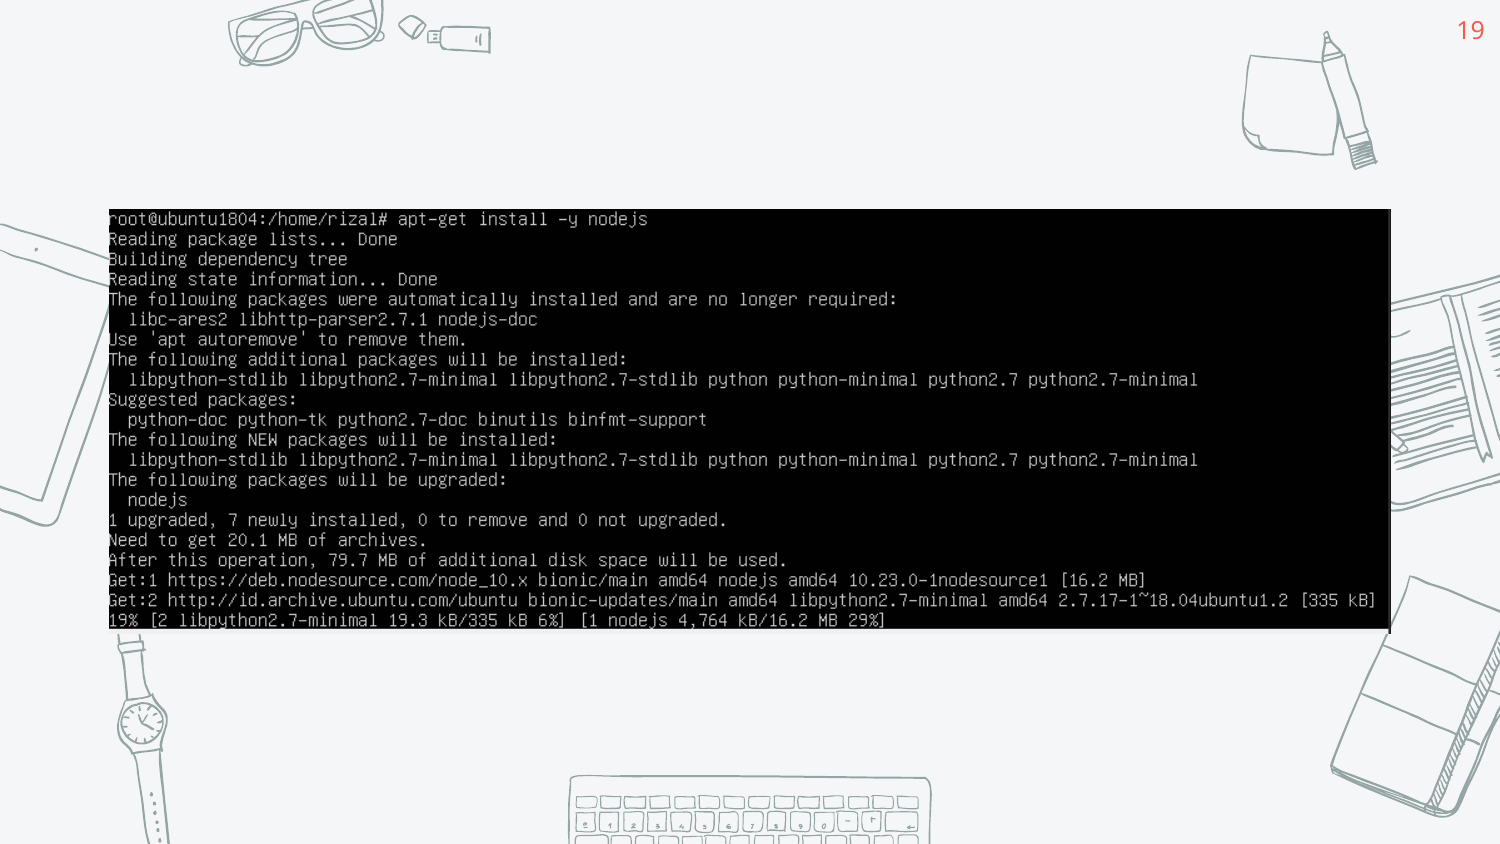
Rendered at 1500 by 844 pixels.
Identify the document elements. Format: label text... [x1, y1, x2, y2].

slide_number 19 [1435, 0, 1500, 53]
picture [108, 209, 1391, 634]
